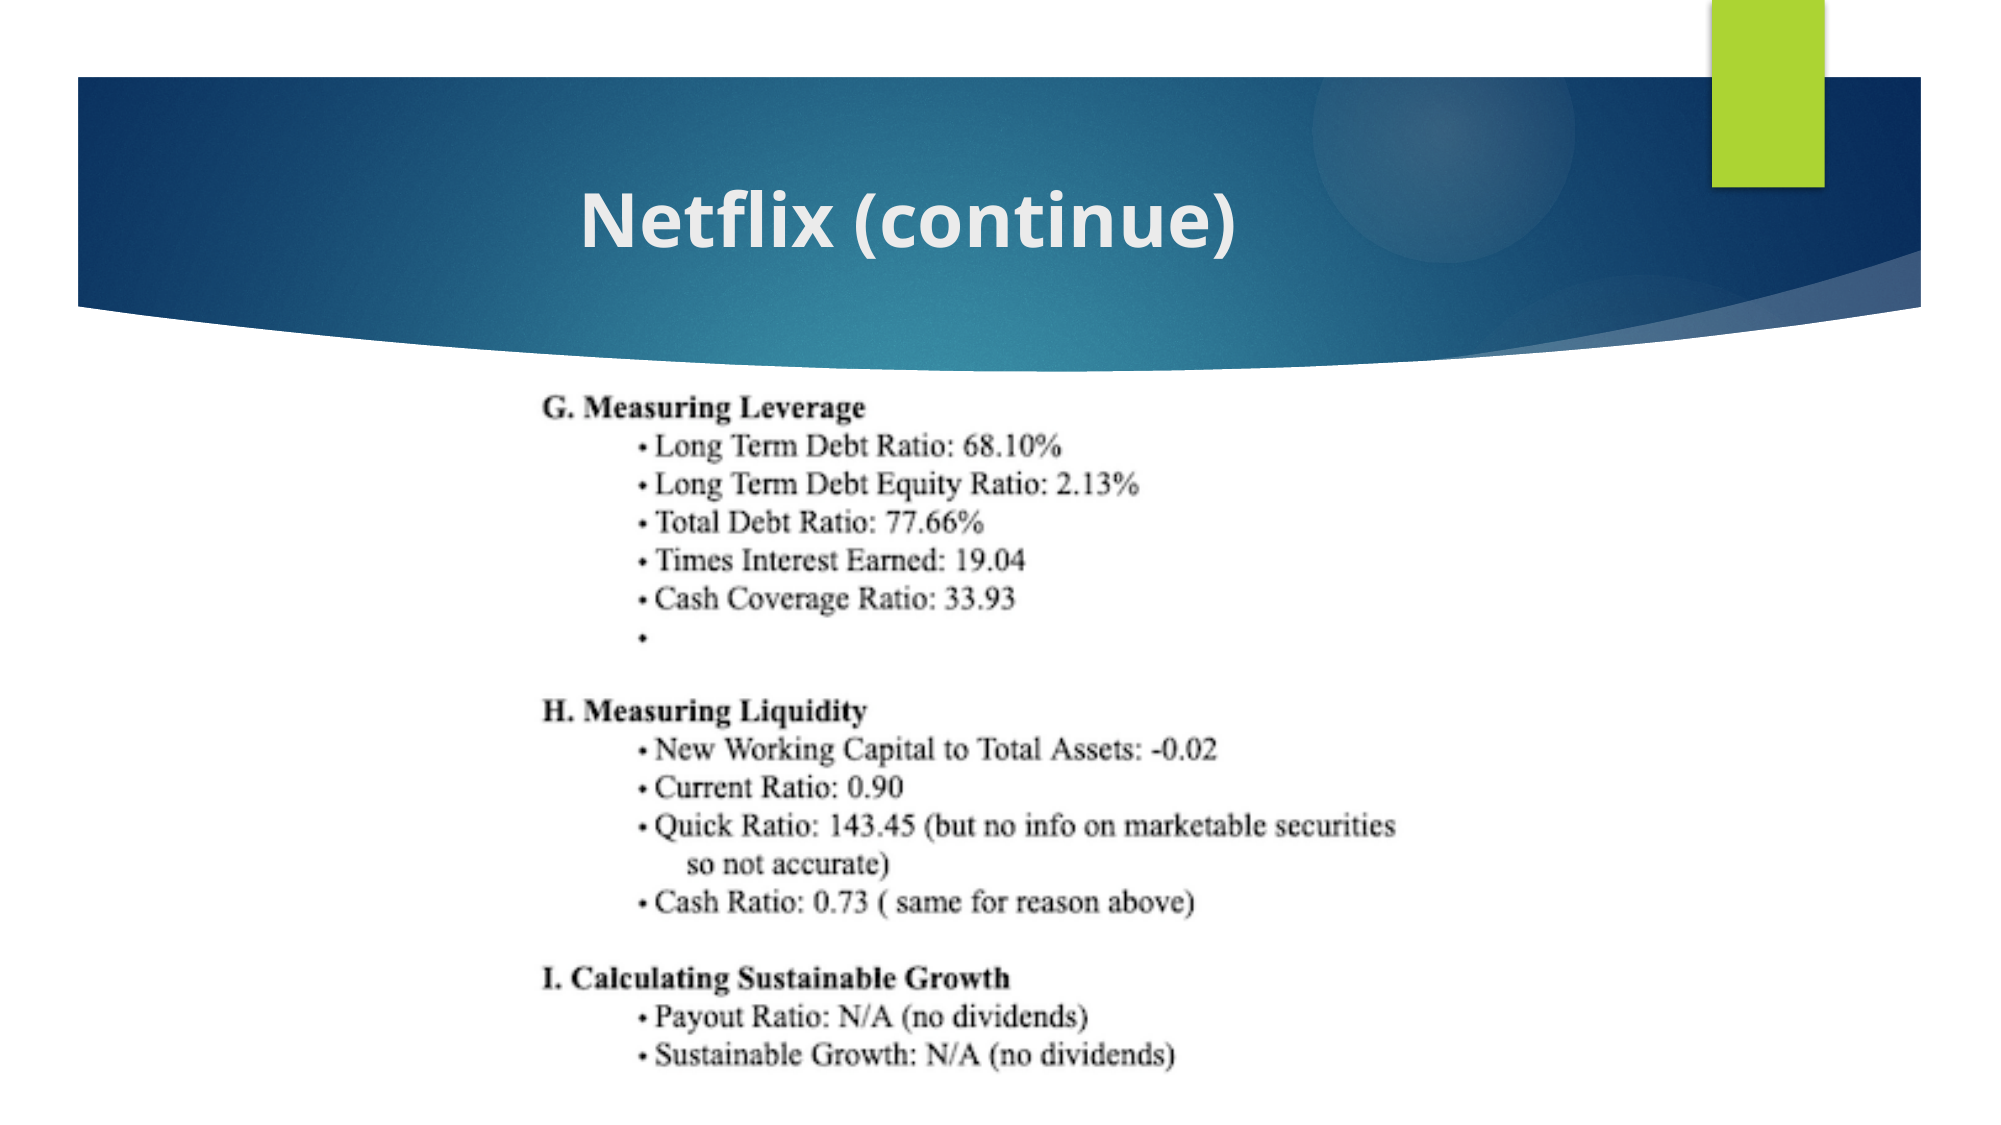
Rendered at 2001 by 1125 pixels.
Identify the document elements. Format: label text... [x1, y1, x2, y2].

title Netflix (continue) [189, 159, 1627, 276]
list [489, 391, 1443, 1077]
